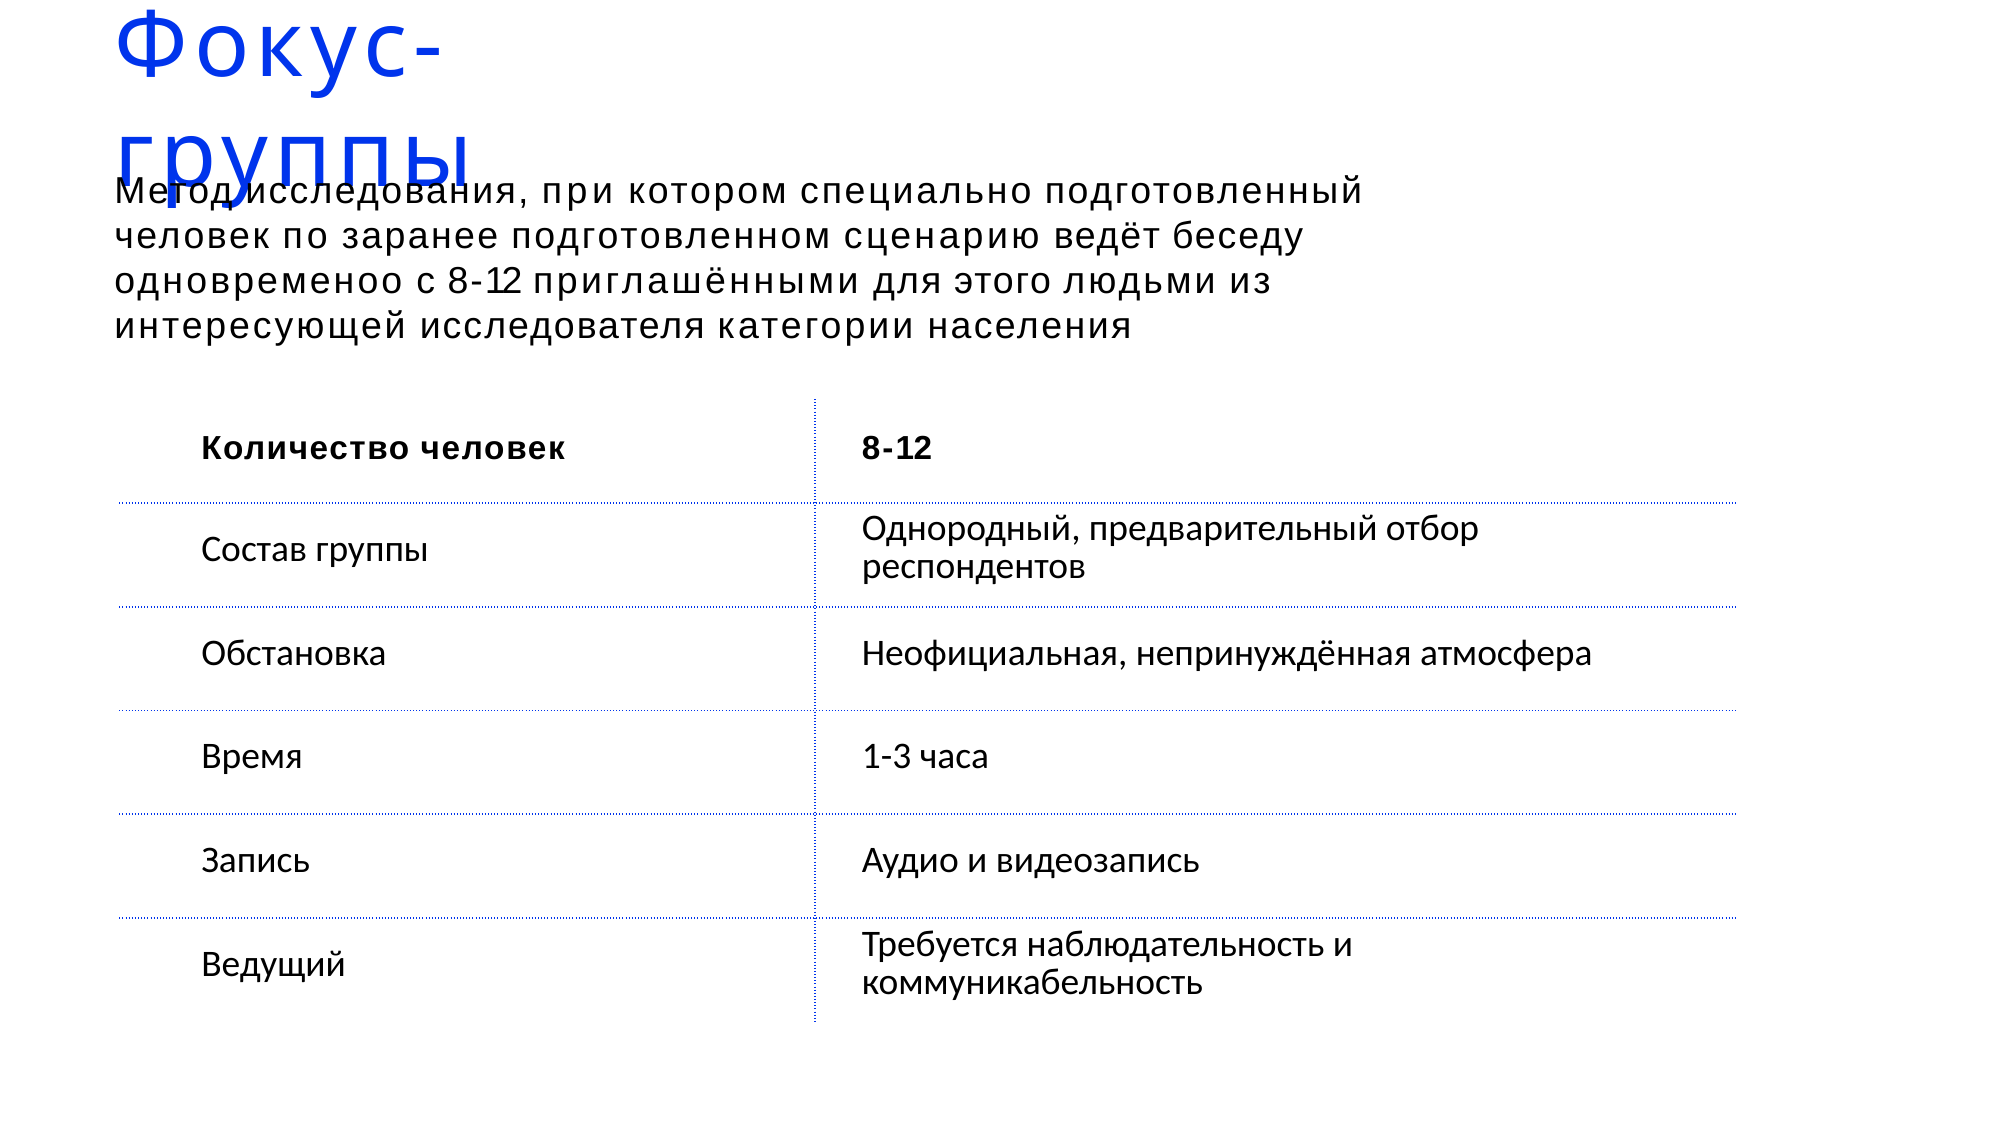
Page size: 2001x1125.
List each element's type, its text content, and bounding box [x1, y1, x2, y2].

table_header Количество человек [119, 399, 815, 503]
table_cell Неофициальная, непринуждённая атмосфера [815, 607, 1736, 710]
table_cell 1-3 часа [815, 710, 1736, 814]
table_cell Время [119, 710, 815, 814]
text_box Метод исследования, при котором специально подготовленный человек по заранее подготовленном сценарию ведёт беседу одновременоо с 8-12 приглашёнными для этого людьми из интересующей исследователя категории населения [112, 164, 1385, 347]
table_cell Требуется наблюдательность и коммуникабельность [815, 918, 1736, 1022]
table_header 8-12 [815, 399, 1736, 503]
table_cell Аудио и видеозапись [815, 814, 1736, 918]
table_cell Обстановка [119, 607, 815, 710]
title Фокус-группы [112, 0, 782, 164]
table_cell Однородный, предварительный отбор респондентов [815, 503, 1736, 607]
table_cell Запись [119, 814, 815, 918]
table_cell Ведущий [119, 918, 815, 1022]
table_cell Состав группы [119, 503, 815, 607]
